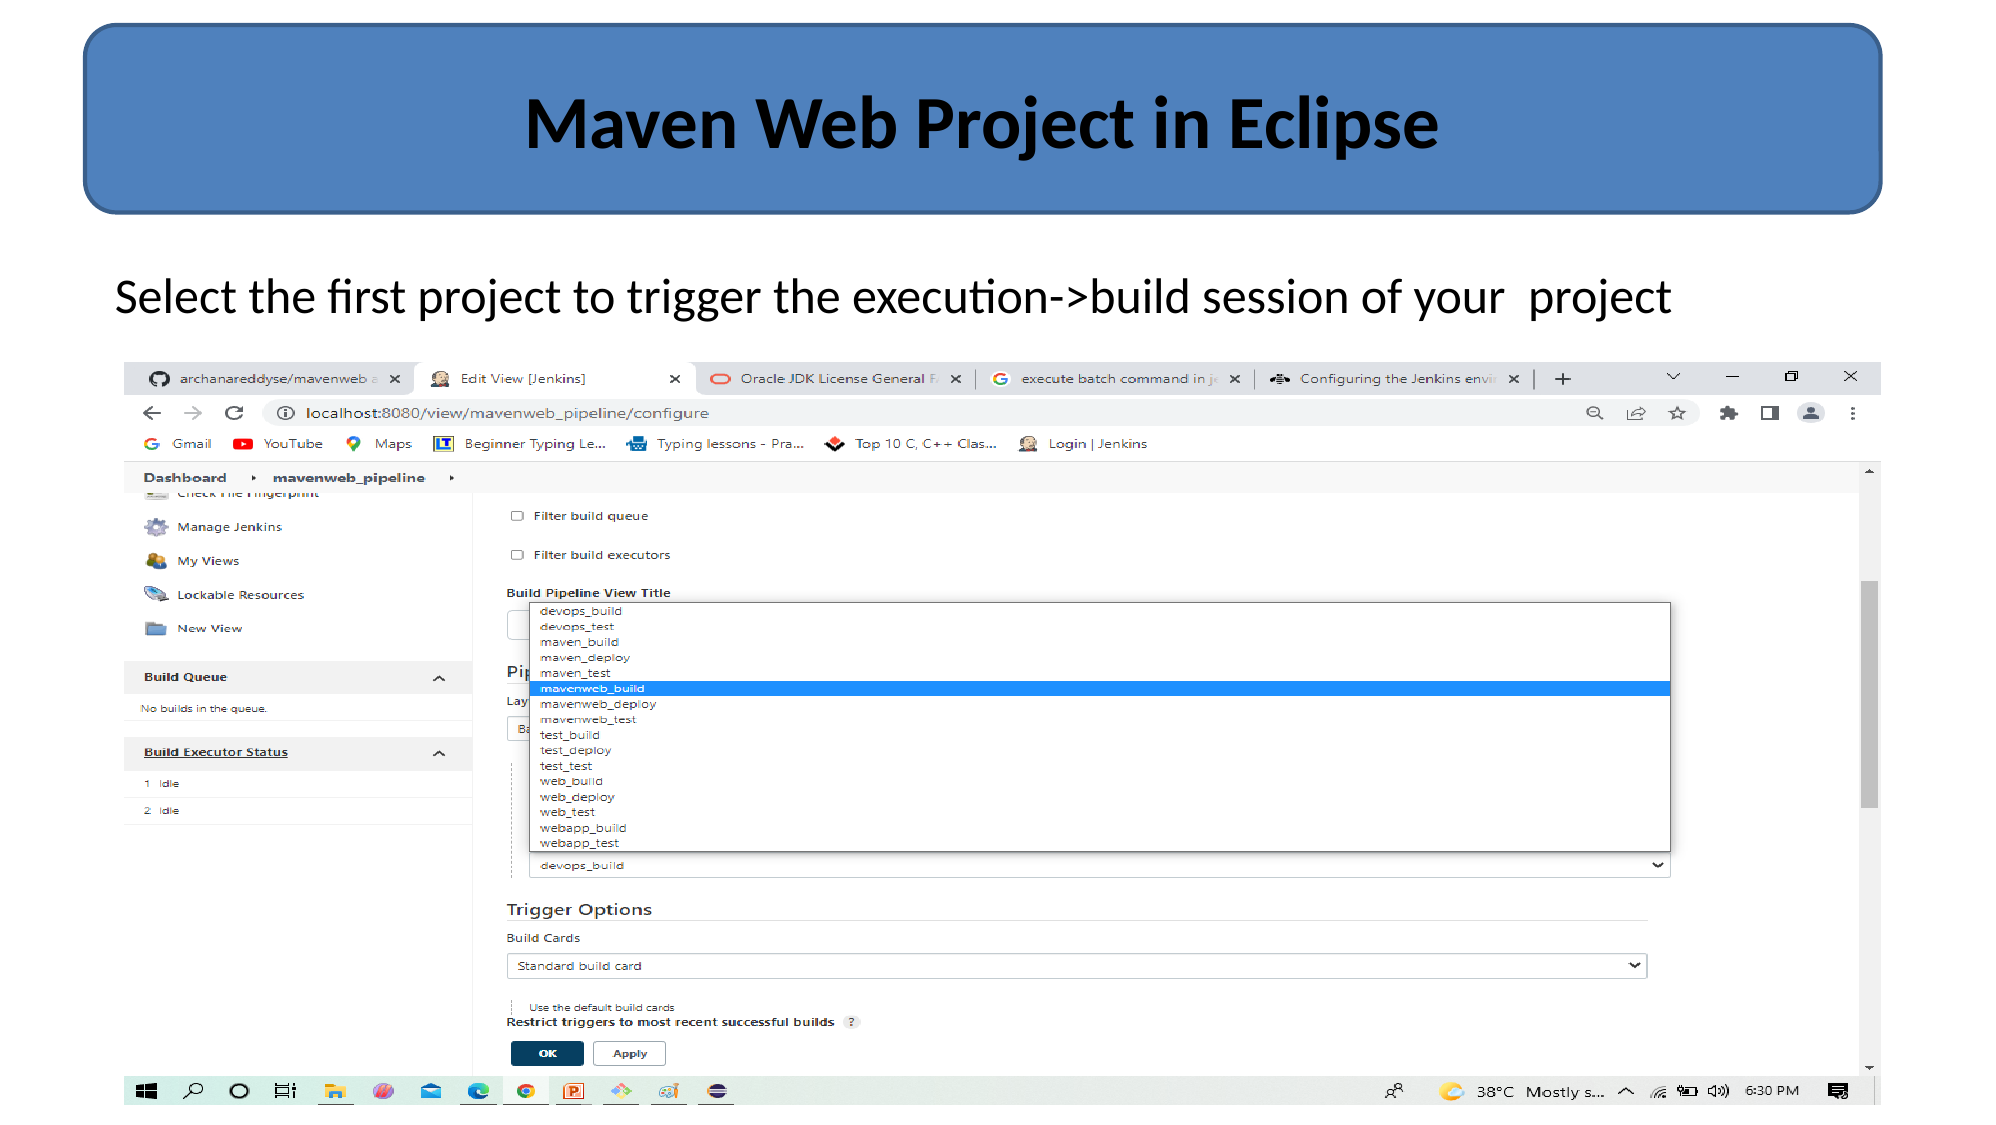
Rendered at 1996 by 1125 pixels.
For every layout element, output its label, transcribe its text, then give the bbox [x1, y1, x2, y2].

title Select the first project to trigger the execution->build session of your project [99, 249, 1896, 338]
text_box Maven Web Project in Eclipse [82, 22, 1883, 215]
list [123, 362, 1881, 1106]
